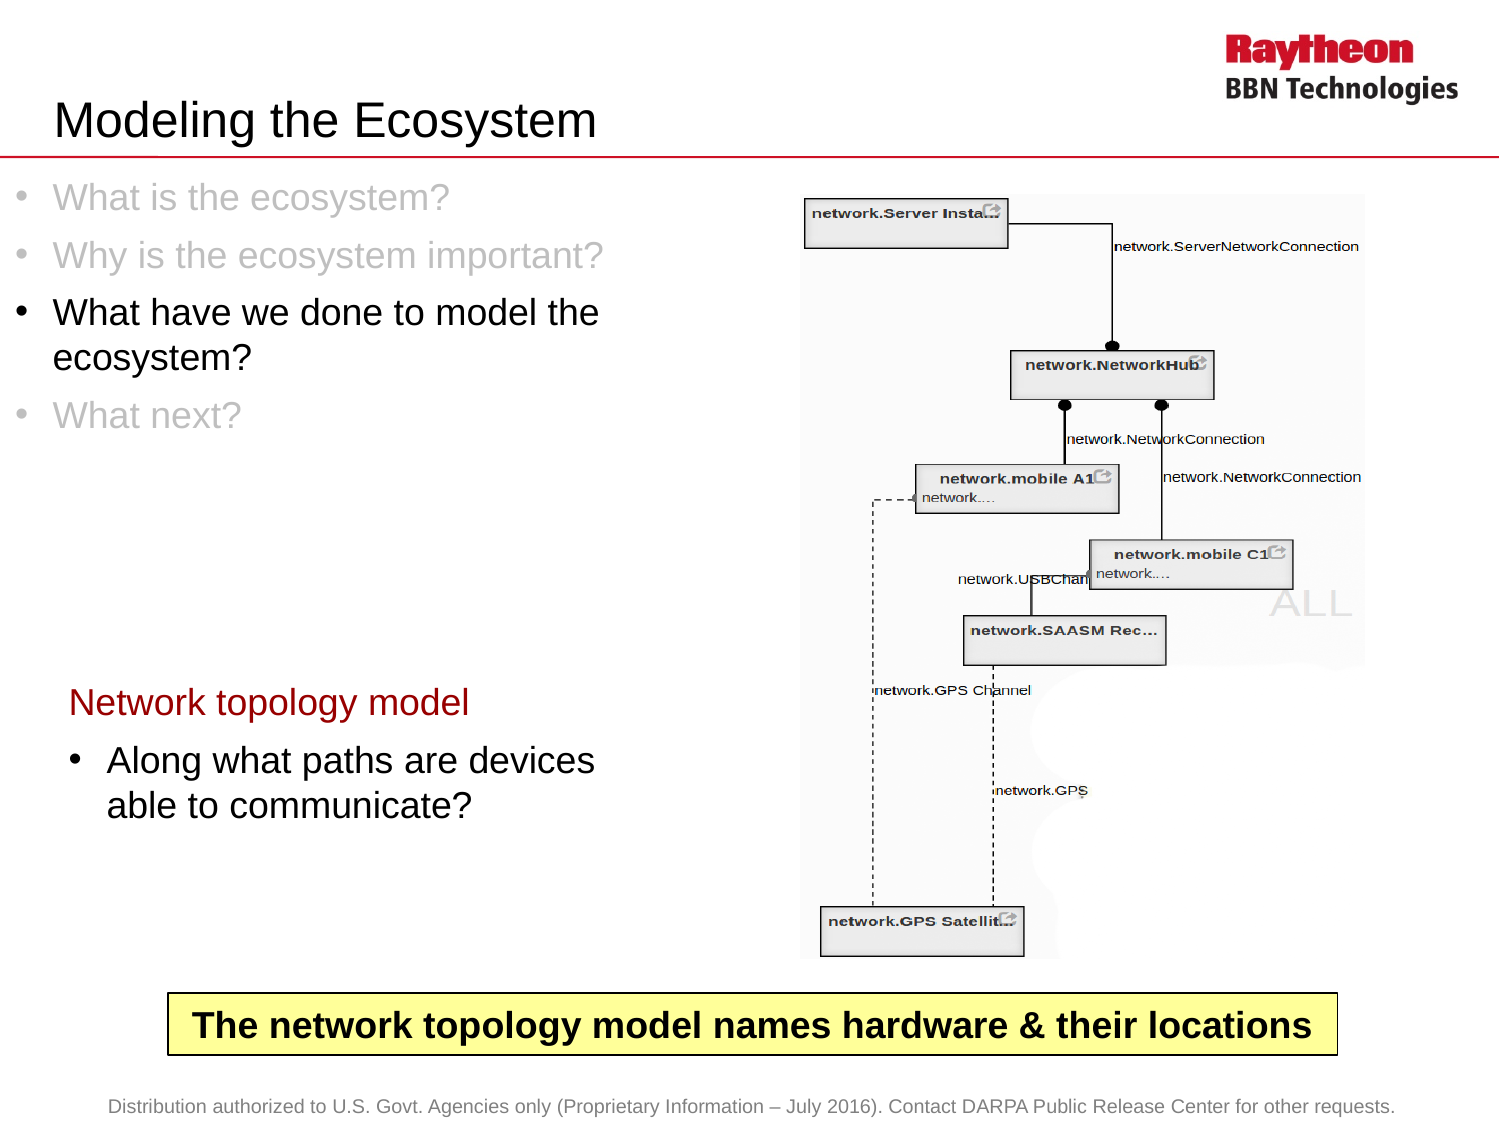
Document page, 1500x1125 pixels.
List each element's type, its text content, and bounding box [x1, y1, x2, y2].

text_box What is the ecosystem? Why is the ecosystem important? What have we done to model the ecosystem? What next? [0, 158, 659, 484]
text_box Modeling the Ecosystem [38, 72, 770, 198]
text_box Network topology model Along what paths are devices able to communicate? [53, 663, 618, 847]
text_box The network topology model names hardware & their locations [168, 993, 1338, 1055]
picture [1222, 31, 1460, 108]
picture [800, 194, 1365, 960]
